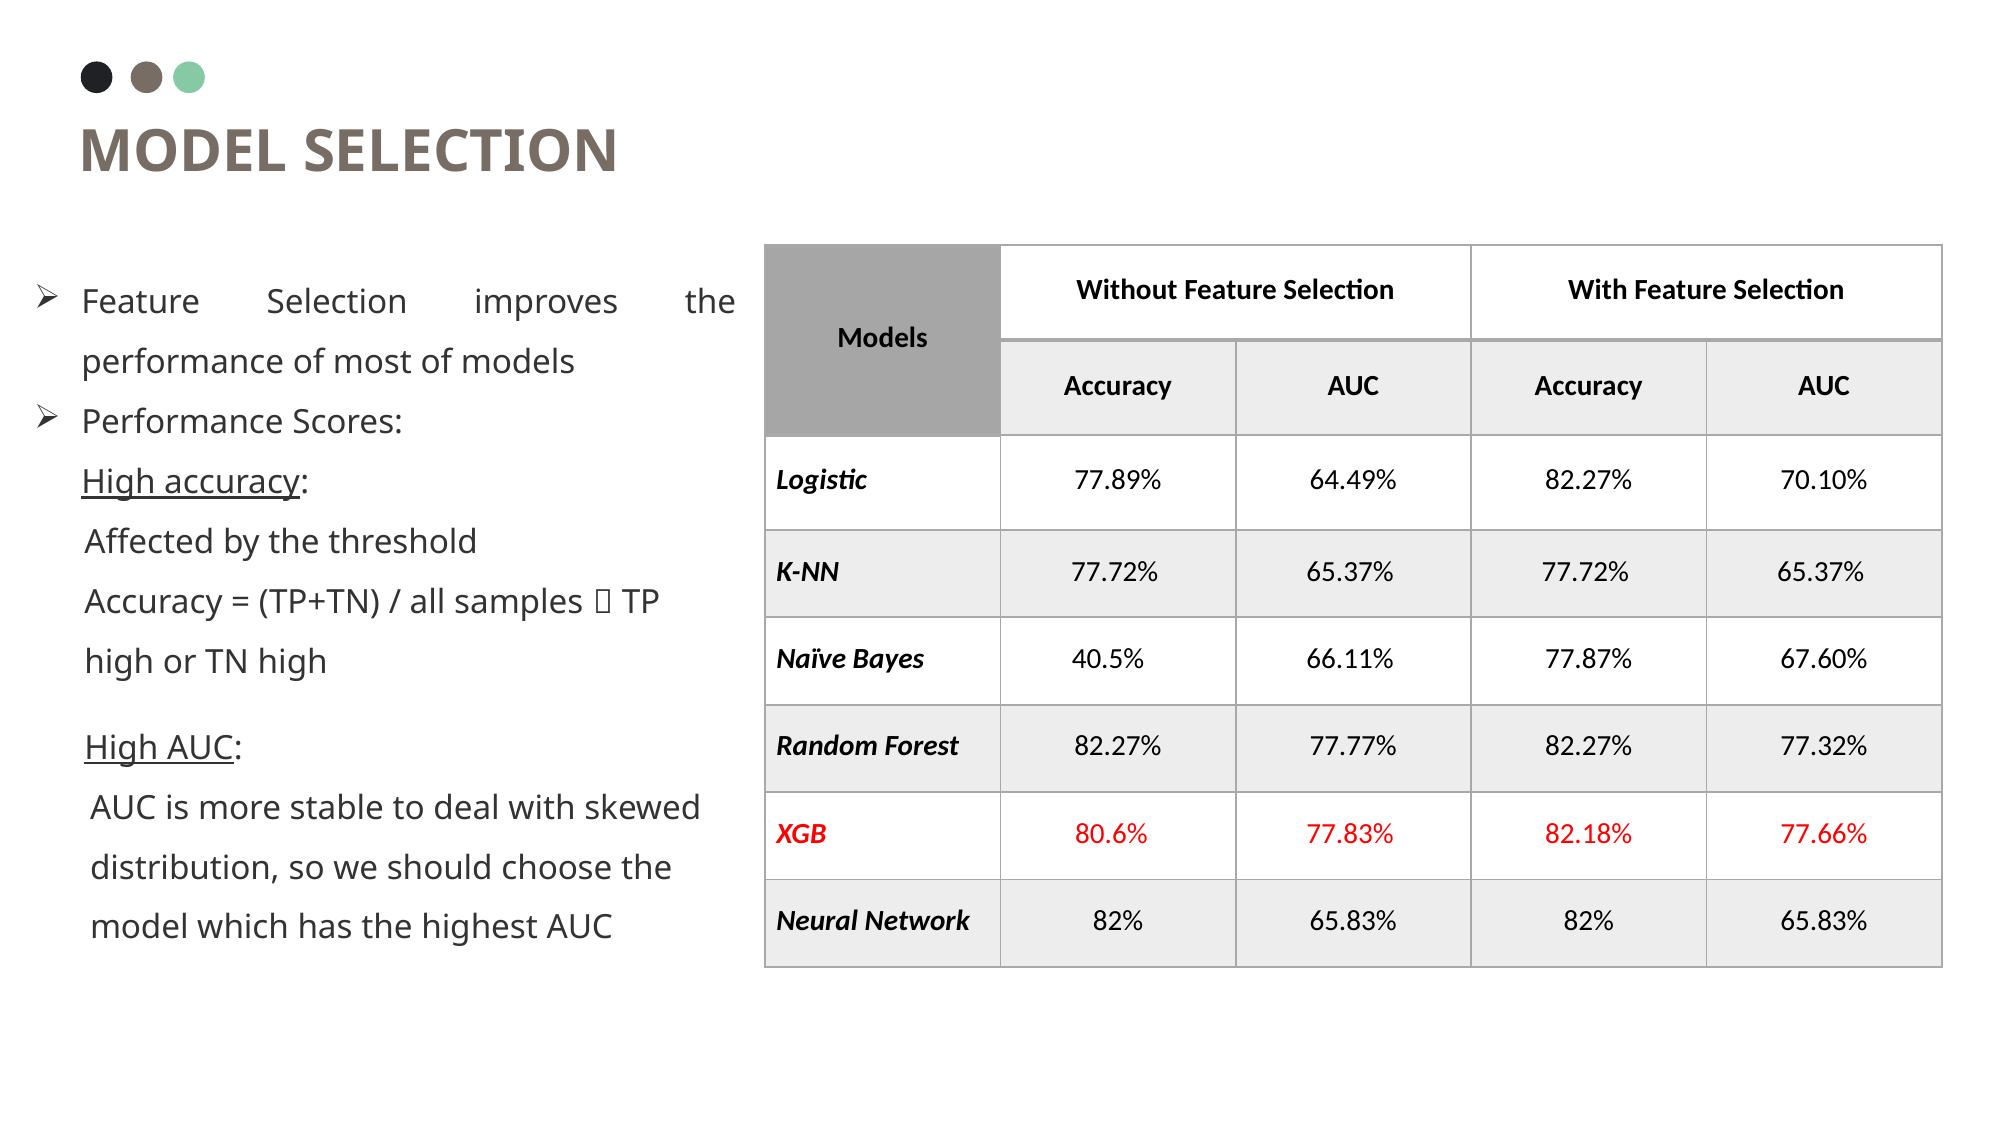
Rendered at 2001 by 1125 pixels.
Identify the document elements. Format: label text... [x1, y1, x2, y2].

table_cell Random Forest [766, 706, 1000, 791]
table_cell AUC [1237, 342, 1470, 434]
table_cell AUC [1707, 342, 1941, 434]
list model selection [66, 116, 675, 160]
table_cell 67.60% [1707, 618, 1941, 704]
table_cell 66.11% [1237, 618, 1470, 704]
table_cell 82.27% [1472, 706, 1706, 791]
table_cell K-NN [766, 531, 1000, 616]
table_cell 77.87% [1472, 618, 1706, 704]
text_box Feature Selection improves the performance of most of models Performance Scores: High accuracy: Affected by the threshold Accuracy = (TP+TN) / all samples  TP high or TN high High AUC: AUC is more stable to deal with skewed distribution, so we should choose the model which has the highest AUC [19, 253, 752, 953]
table_cell 65.83% [1707, 880, 1941, 966]
table_cell XGB [766, 793, 1000, 879]
table_header With Feature Selection [1472, 246, 1941, 338]
text_box [172, 60, 206, 95]
table_cell 82.18% [1472, 793, 1706, 879]
table_cell 40.5% [1001, 618, 1235, 704]
table_cell 82% [1472, 880, 1706, 966]
text_box [129, 60, 164, 95]
table_cell Logistic [766, 437, 1000, 529]
table_cell 70.10% [1707, 436, 1941, 529]
table_cell 82.27% [1472, 436, 1706, 529]
table_cell Naïve Bayes [766, 618, 1000, 704]
table_cell 77.83% [1237, 793, 1470, 879]
table_cell 77.72% [1001, 531, 1235, 616]
table_cell 65.37% [1237, 531, 1470, 616]
text_box [79, 60, 114, 95]
table_header Models [766, 246, 1000, 433]
table_cell 77.89% [1001, 436, 1235, 529]
table_cell 77.32% [1707, 706, 1941, 791]
table_cell Accuracy [1472, 342, 1706, 434]
table_cell 77.72% [1472, 531, 1706, 616]
table_cell 82% [1001, 880, 1235, 966]
table_cell 77.66% [1707, 793, 1941, 879]
table_cell 80.6% [1001, 793, 1235, 879]
table_cell Neural Network [766, 880, 1000, 966]
table_cell 64.49% [1237, 436, 1470, 529]
table_cell 77.77% [1237, 706, 1470, 791]
table_cell 82.27% [1001, 706, 1235, 791]
table_cell 65.37% [1707, 531, 1941, 616]
table_cell 65.83% [1237, 880, 1470, 966]
table_cell Accuracy [1001, 342, 1235, 434]
table_header Without Feature Selection [1001, 246, 1470, 338]
